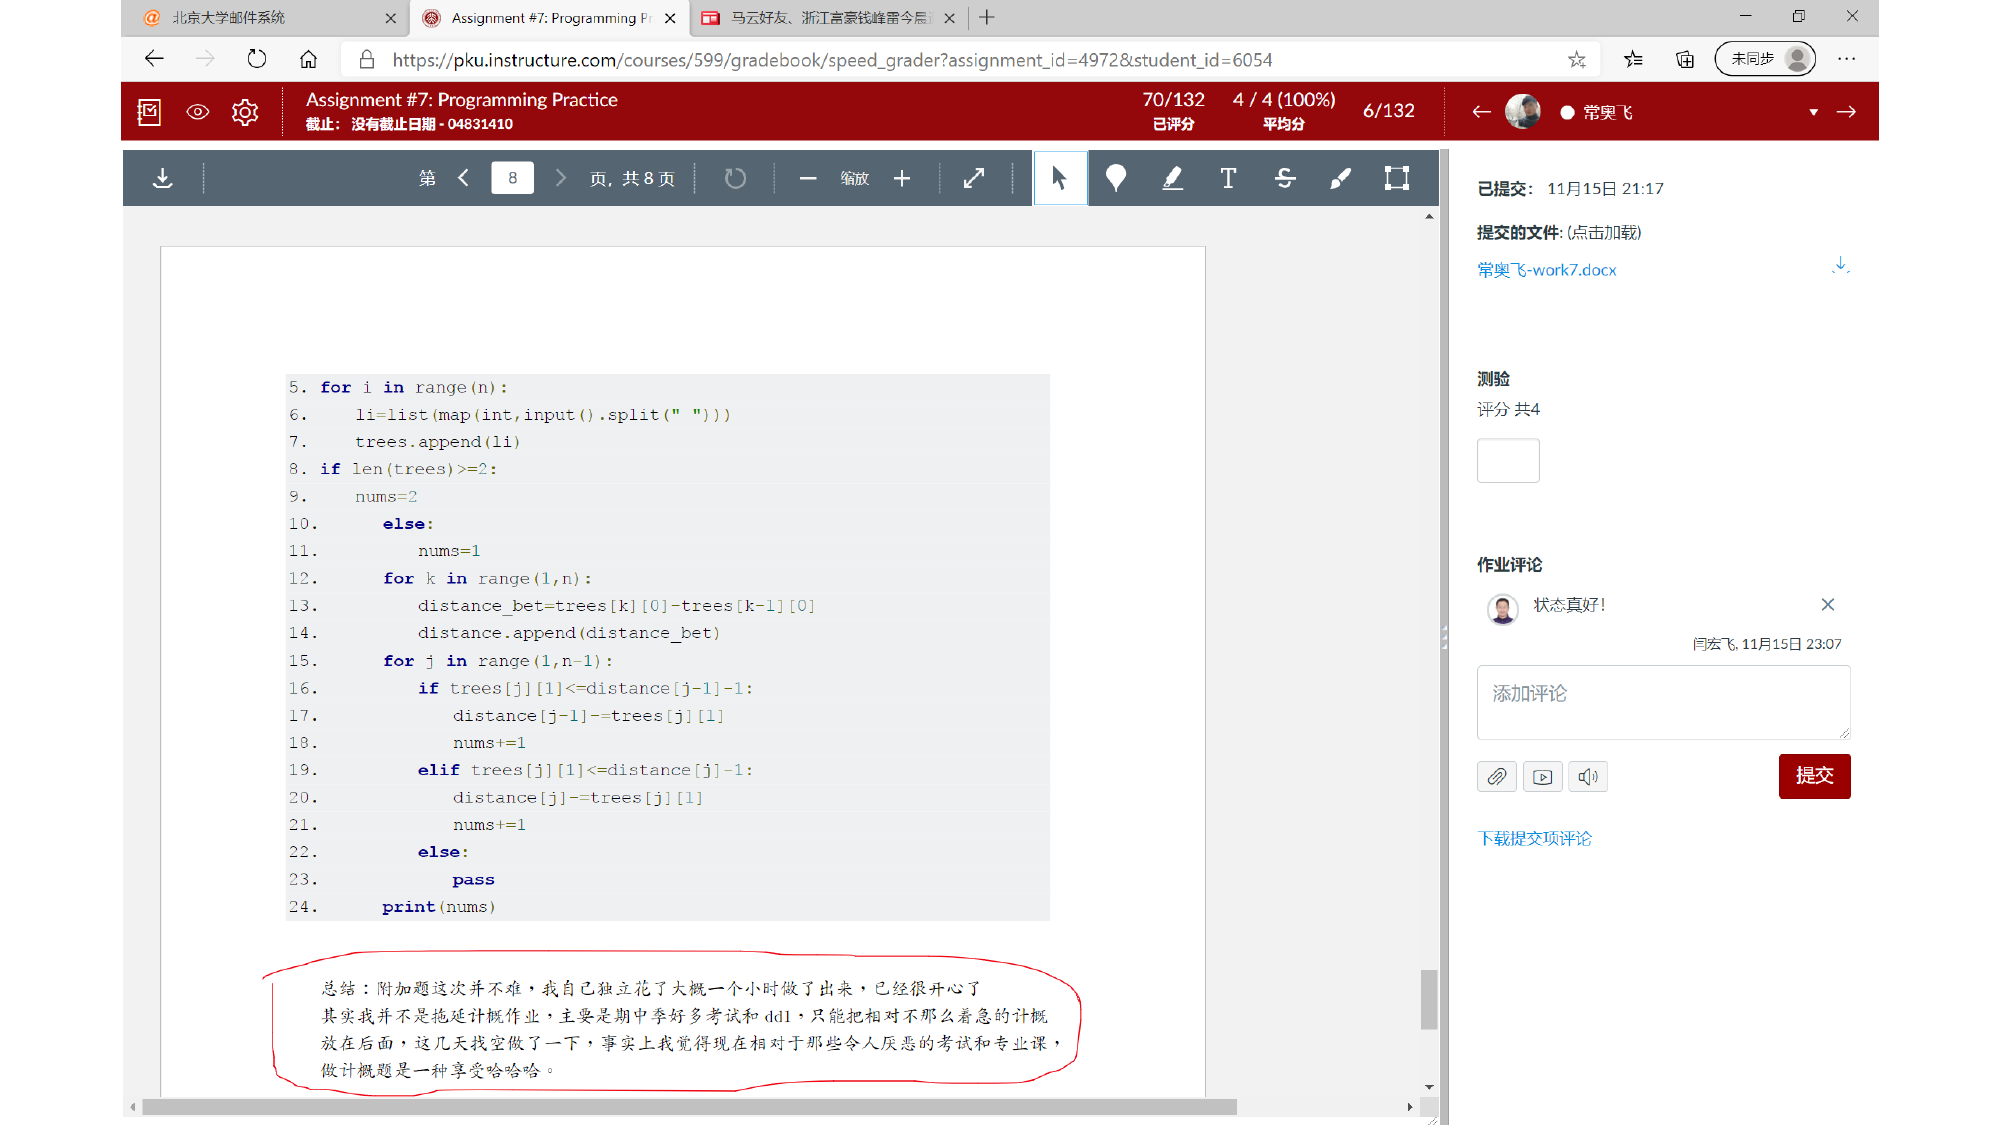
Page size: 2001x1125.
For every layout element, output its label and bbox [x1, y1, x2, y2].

picture [121, 0, 1879, 1125]
